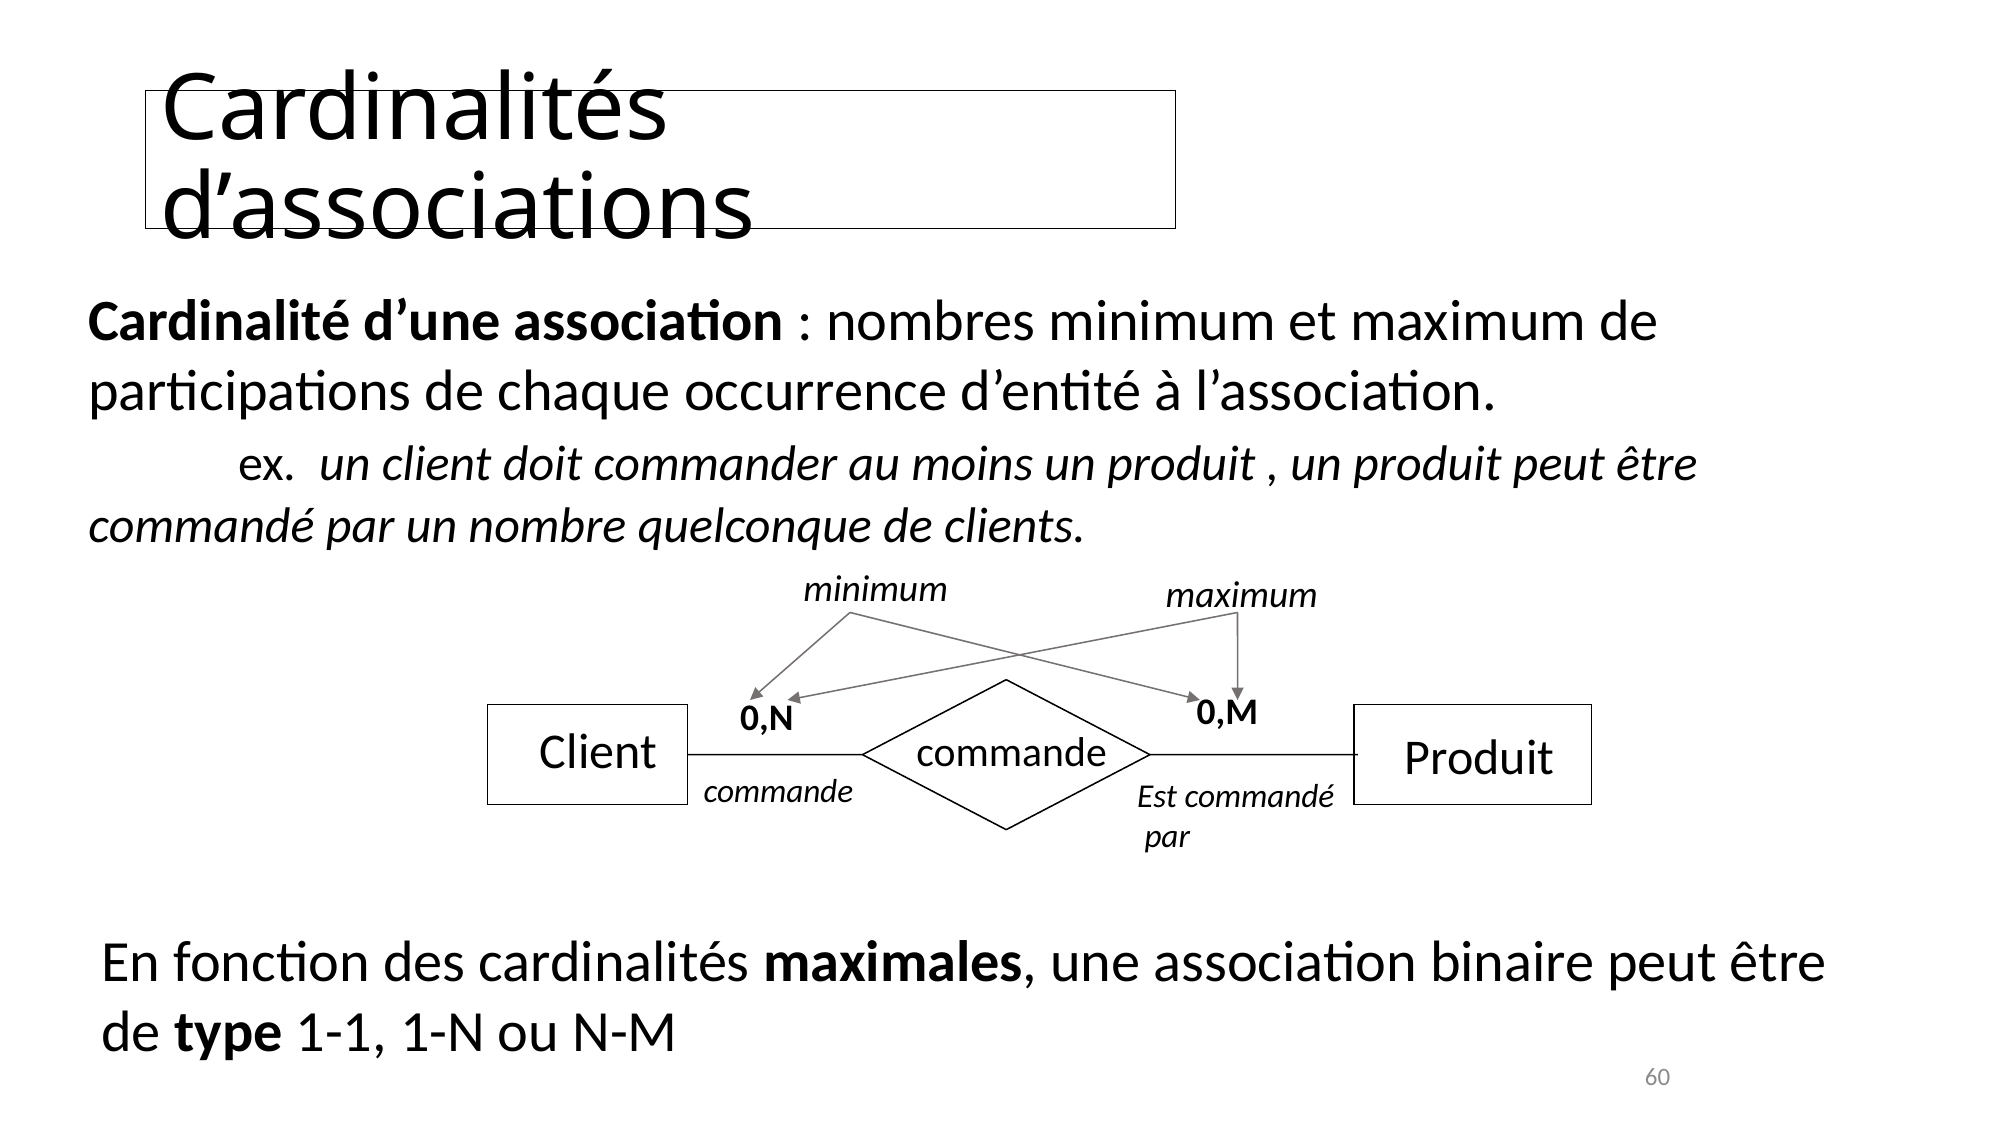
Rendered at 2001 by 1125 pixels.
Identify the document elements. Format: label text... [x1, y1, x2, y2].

text_box [1231, 613, 1244, 700]
text_box [750, 613, 850, 700]
text_box 0,N [725, 685, 809, 746]
slide_number 60 [1597, 1025, 1686, 1125]
text_box minimum [788, 556, 963, 616]
text_box En fonction des cardinalités maximales, une association binaire peut être de type 1-1, 1-N ou N-M [86, 915, 1871, 1071]
text_box [787, 685, 862, 704]
text_box [1354, 704, 1592, 805]
title Cardinalités d’associations [145, 90, 1176, 229]
text_box 0,M [1181, 679, 1273, 740]
text_box maximum [1150, 562, 1334, 623]
text_box [487, 704, 688, 805]
text_box Client [524, 711, 672, 787]
text_box commande [688, 761, 862, 817]
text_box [862, 679, 1150, 830]
text_box Cardinalité d’une association : nombres minimum et maximum de participations de chaque occurrence d’entité à l’association. ex. un client doit commander au moins un produit , un produit peut être commandé par un nombre quelconque de clients. [73, 274, 1795, 560]
text_box Est commandé par [1122, 767, 1350, 862]
text_box Produit [1390, 717, 1570, 792]
text_box [1150, 687, 1201, 703]
